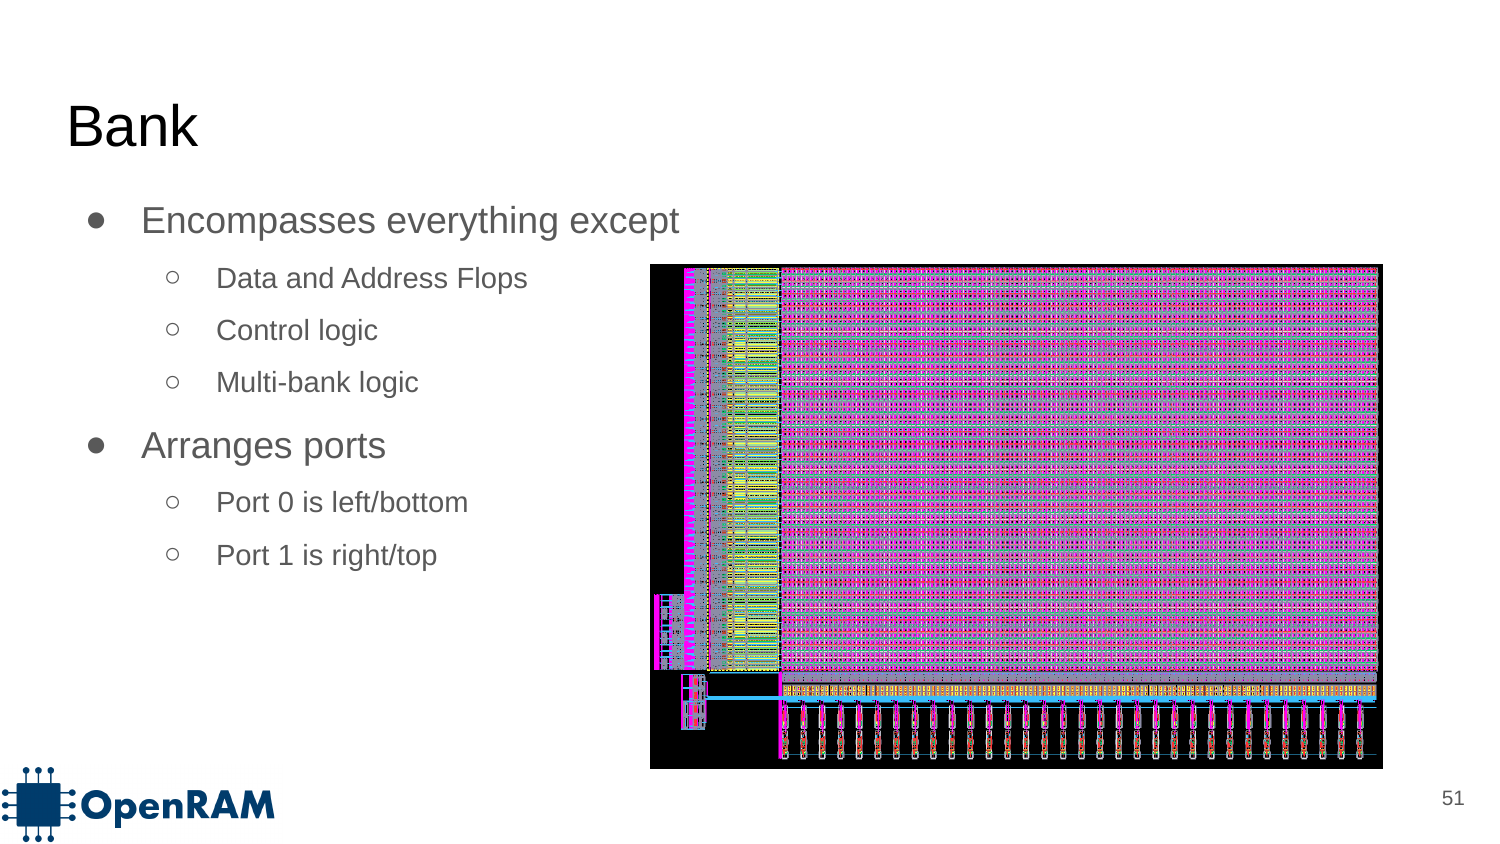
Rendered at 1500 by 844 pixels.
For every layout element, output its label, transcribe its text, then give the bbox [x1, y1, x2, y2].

picture [649, 264, 1383, 769]
title Bank [51, 72, 1449, 167]
slide_number ‹#› [1389, 764, 1480, 830]
list Encompasses everything except Data and Address Flops Control logic Multi-bank logic Arranges ports Port 0 is left/bottom Port 1 is right/top [51, 173, 1449, 735]
picture [0, 764, 283, 844]
